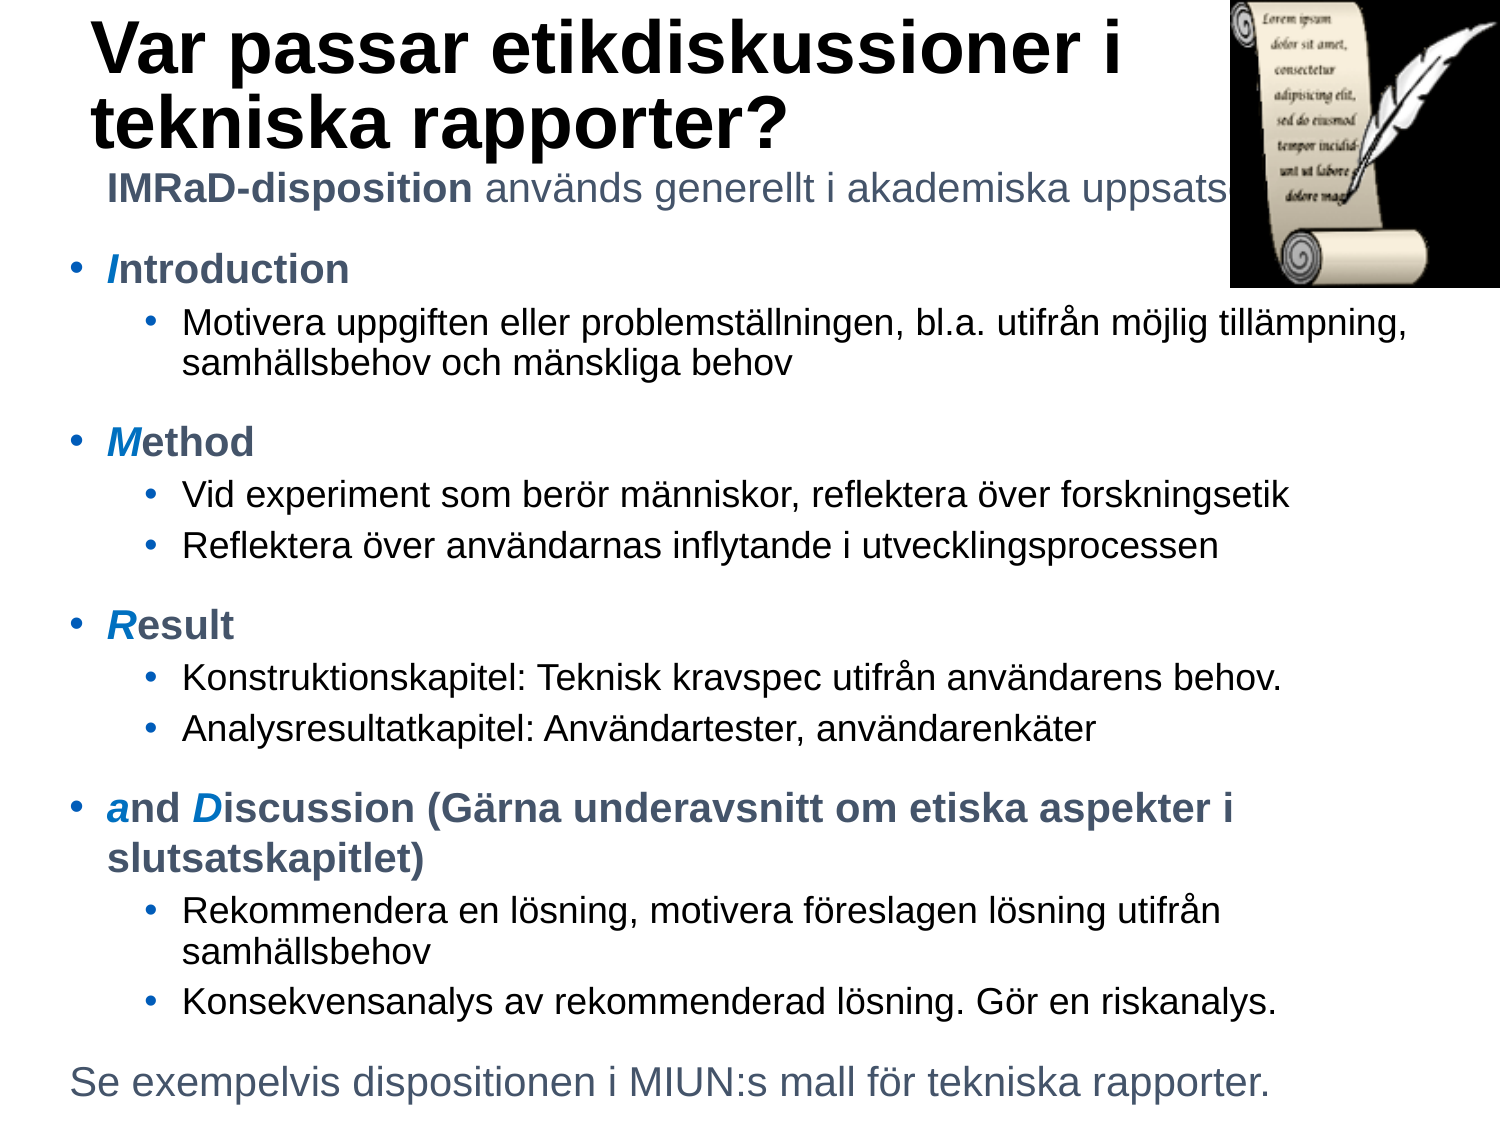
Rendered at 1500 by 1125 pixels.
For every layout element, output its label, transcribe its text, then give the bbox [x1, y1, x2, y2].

picture [1230, 0, 1500, 288]
title Var passar etikdiskussioner i tekniska rapporter? [75, 5, 1230, 153]
list IMRaD-disposition används generellt i akademiska uppsatser: Introduction Motivera uppgiften eller problemställningen, bl.a. utifrån möjlig tillämpning, samhällsbehov och mänskliga behov Method Vid experiment som berör människor, reflektera över forskningsetik Reflektera över användarnas inflytande i utvecklingsprocessen Result Konstruktionskapitel: Teknisk kravspec utifrån användarens behov. Analysresultatkapitel: Användartester, användarenkäter and Discussion (Gärna underavsnitt om etiska aspekter i slutsatskapitlet) Rekommendera en lösning, motivera föreslagen lösning utifrån samhällsbehov Konsekvensanalys av rekommenderad lösning. Gör en riskanalys. Se exempelvis dispositionen i MIUN:s mall för tekniska rapporter. [54, 153, 1425, 1004]
